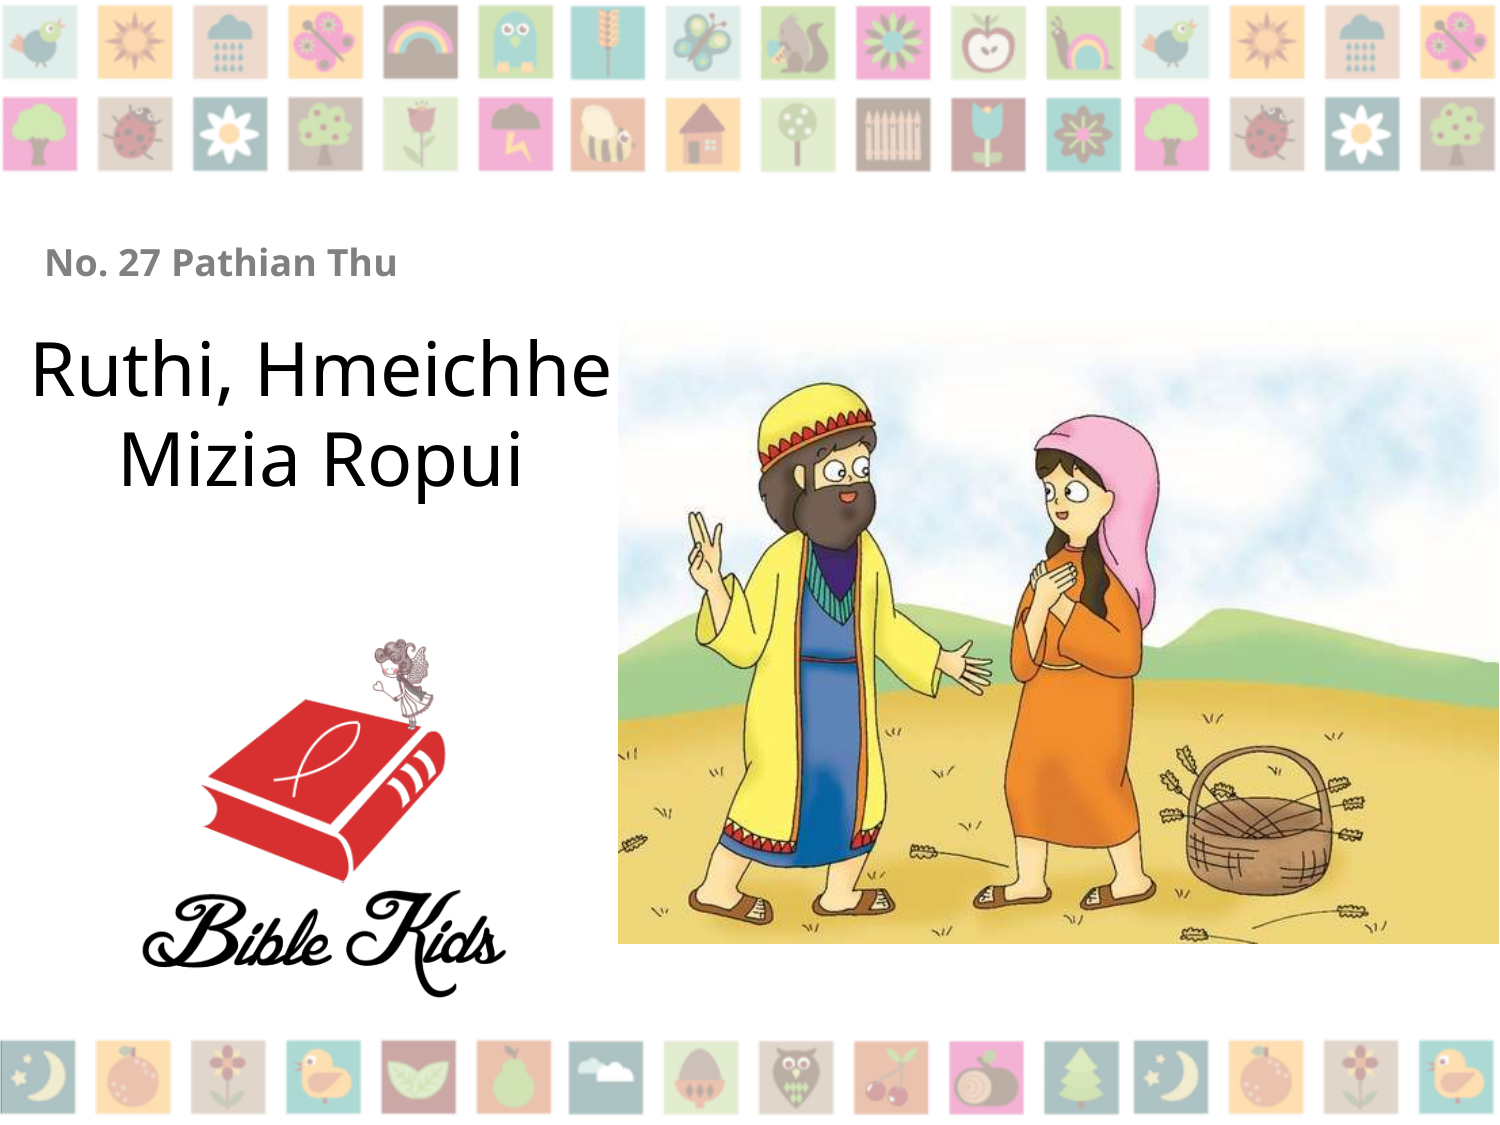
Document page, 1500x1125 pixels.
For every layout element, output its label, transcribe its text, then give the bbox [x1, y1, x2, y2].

picture [618, 321, 1500, 945]
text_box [0, 3, 1500, 181]
picture [117, 600, 544, 1027]
text_box Ruthi, Hmeichhe Mizia Ropui [0, 314, 644, 510]
text_box No. 27 Pathian Thu [29, 231, 543, 292]
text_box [0, 1028, 1500, 1118]
